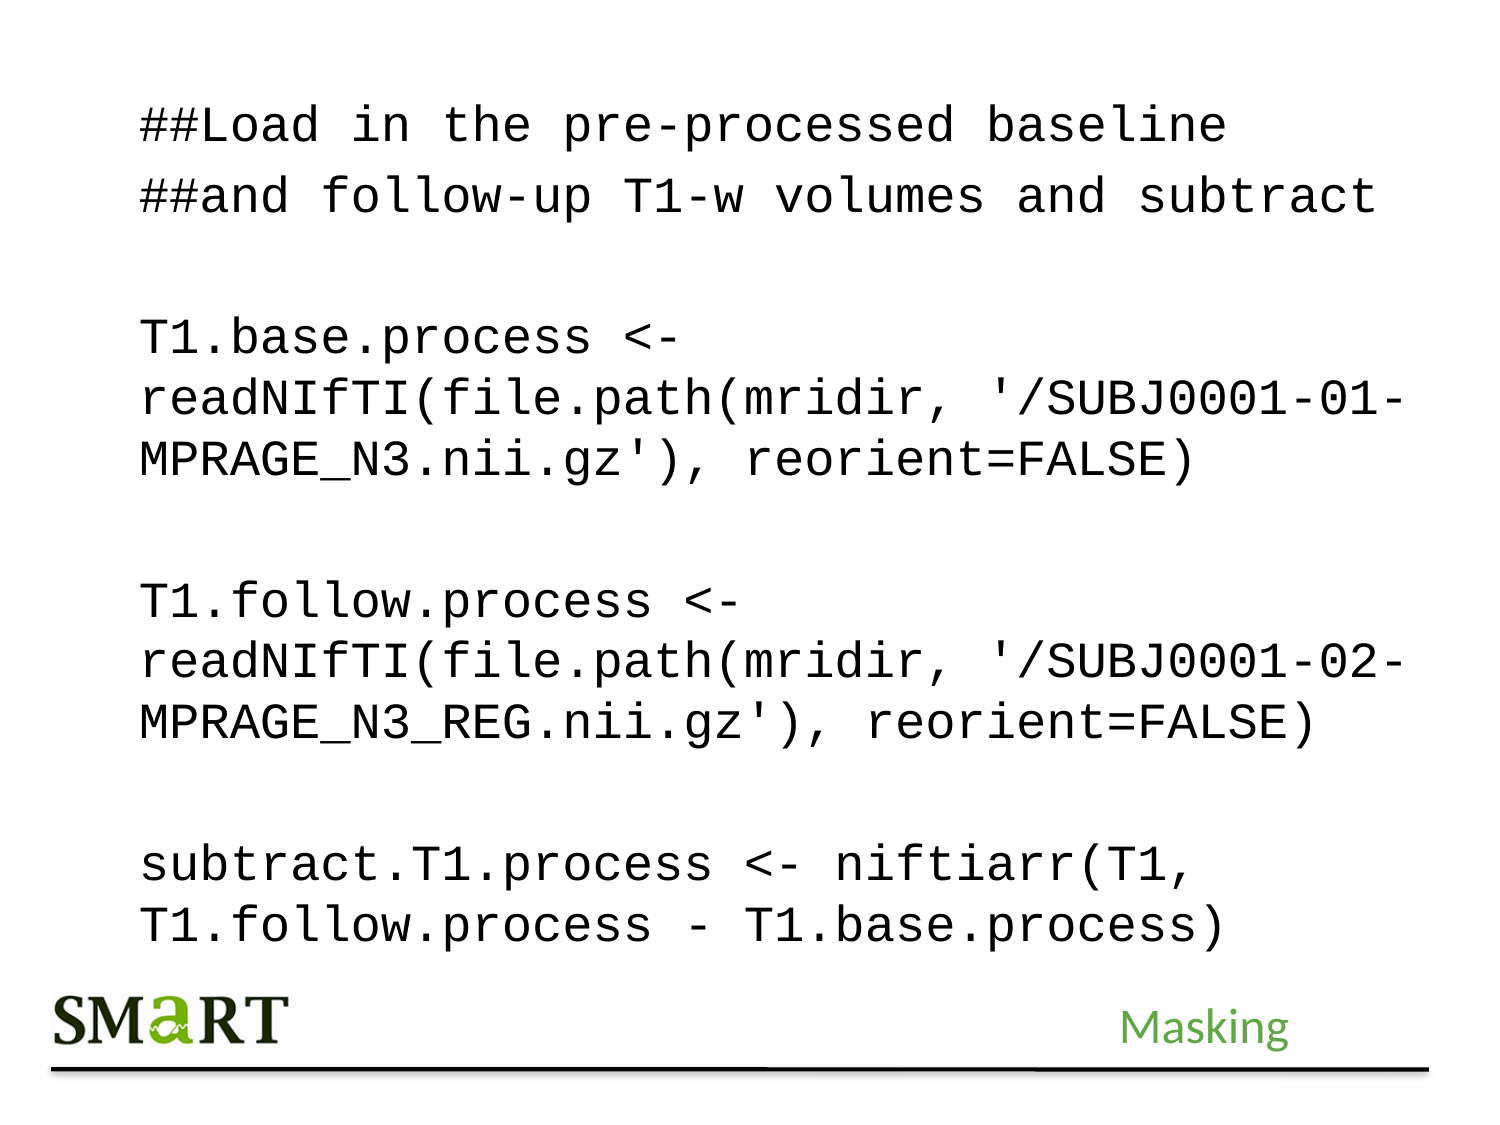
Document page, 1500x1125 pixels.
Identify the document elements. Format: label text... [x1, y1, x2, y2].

picture [50, 993, 297, 1048]
text_box Masking [1104, 994, 1305, 1062]
list ##Load in the pre-processed baseline ##and follow-up T1-w volumes and subtract T1.base.process <- readNIfTI(file.path(mridir, '/SUBJ0001-01-MPRAGE_N3.nii.gz'), reorient=FALSE) T1.follow.process <- readNIfTI(file.path(mridir, '/SUBJ0001-02-MPRAGE_N3_REG.nii.gz'), reorient=FALSE) subtract.T1.process <- niftiarr(T1, T1.follow.process - T1.base.process) [47, 83, 1425, 994]
